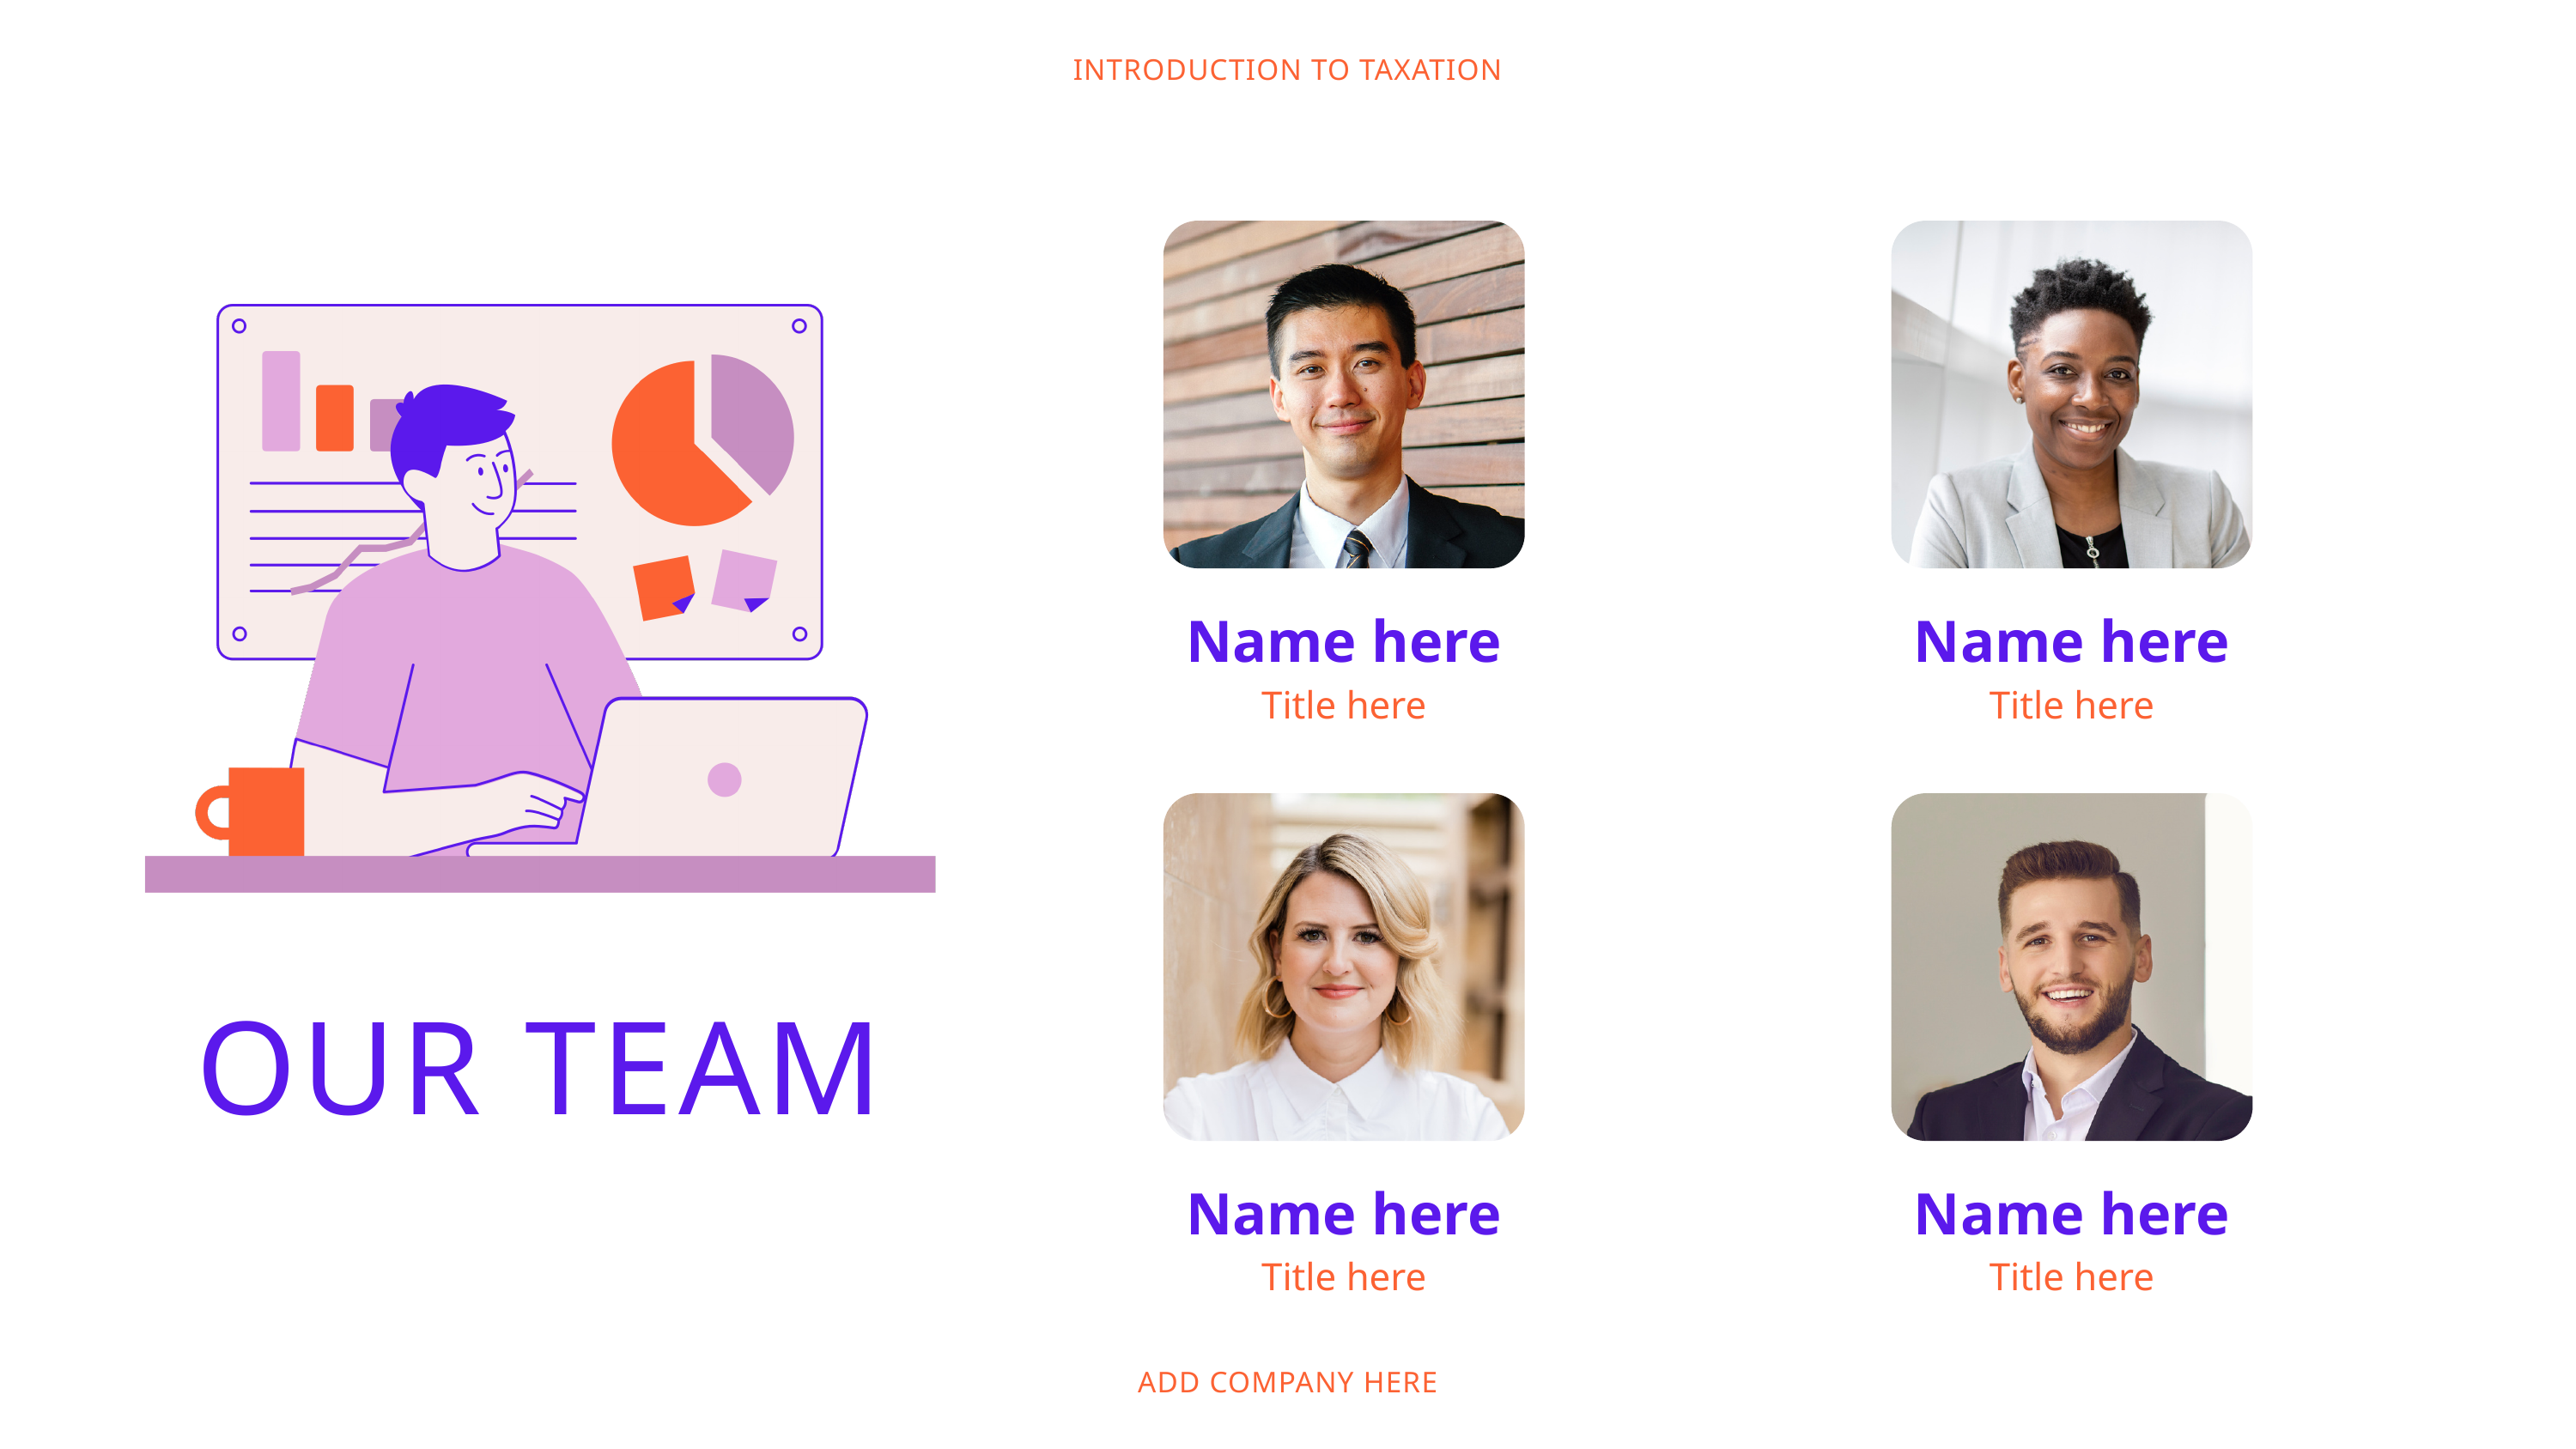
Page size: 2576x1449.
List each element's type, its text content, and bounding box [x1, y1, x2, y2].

text_box [144, 304, 936, 893]
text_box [1024, 220, 1664, 724]
text_box ADD COMPANY HERE [742, 1369, 1834, 1399]
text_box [1024, 792, 1664, 1297]
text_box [1752, 792, 2392, 1297]
text_box OUR TEAM [155, 1011, 926, 1141]
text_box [1752, 220, 2392, 724]
text_box INTRODUCTION TO TAXATION [742, 57, 1834, 87]
